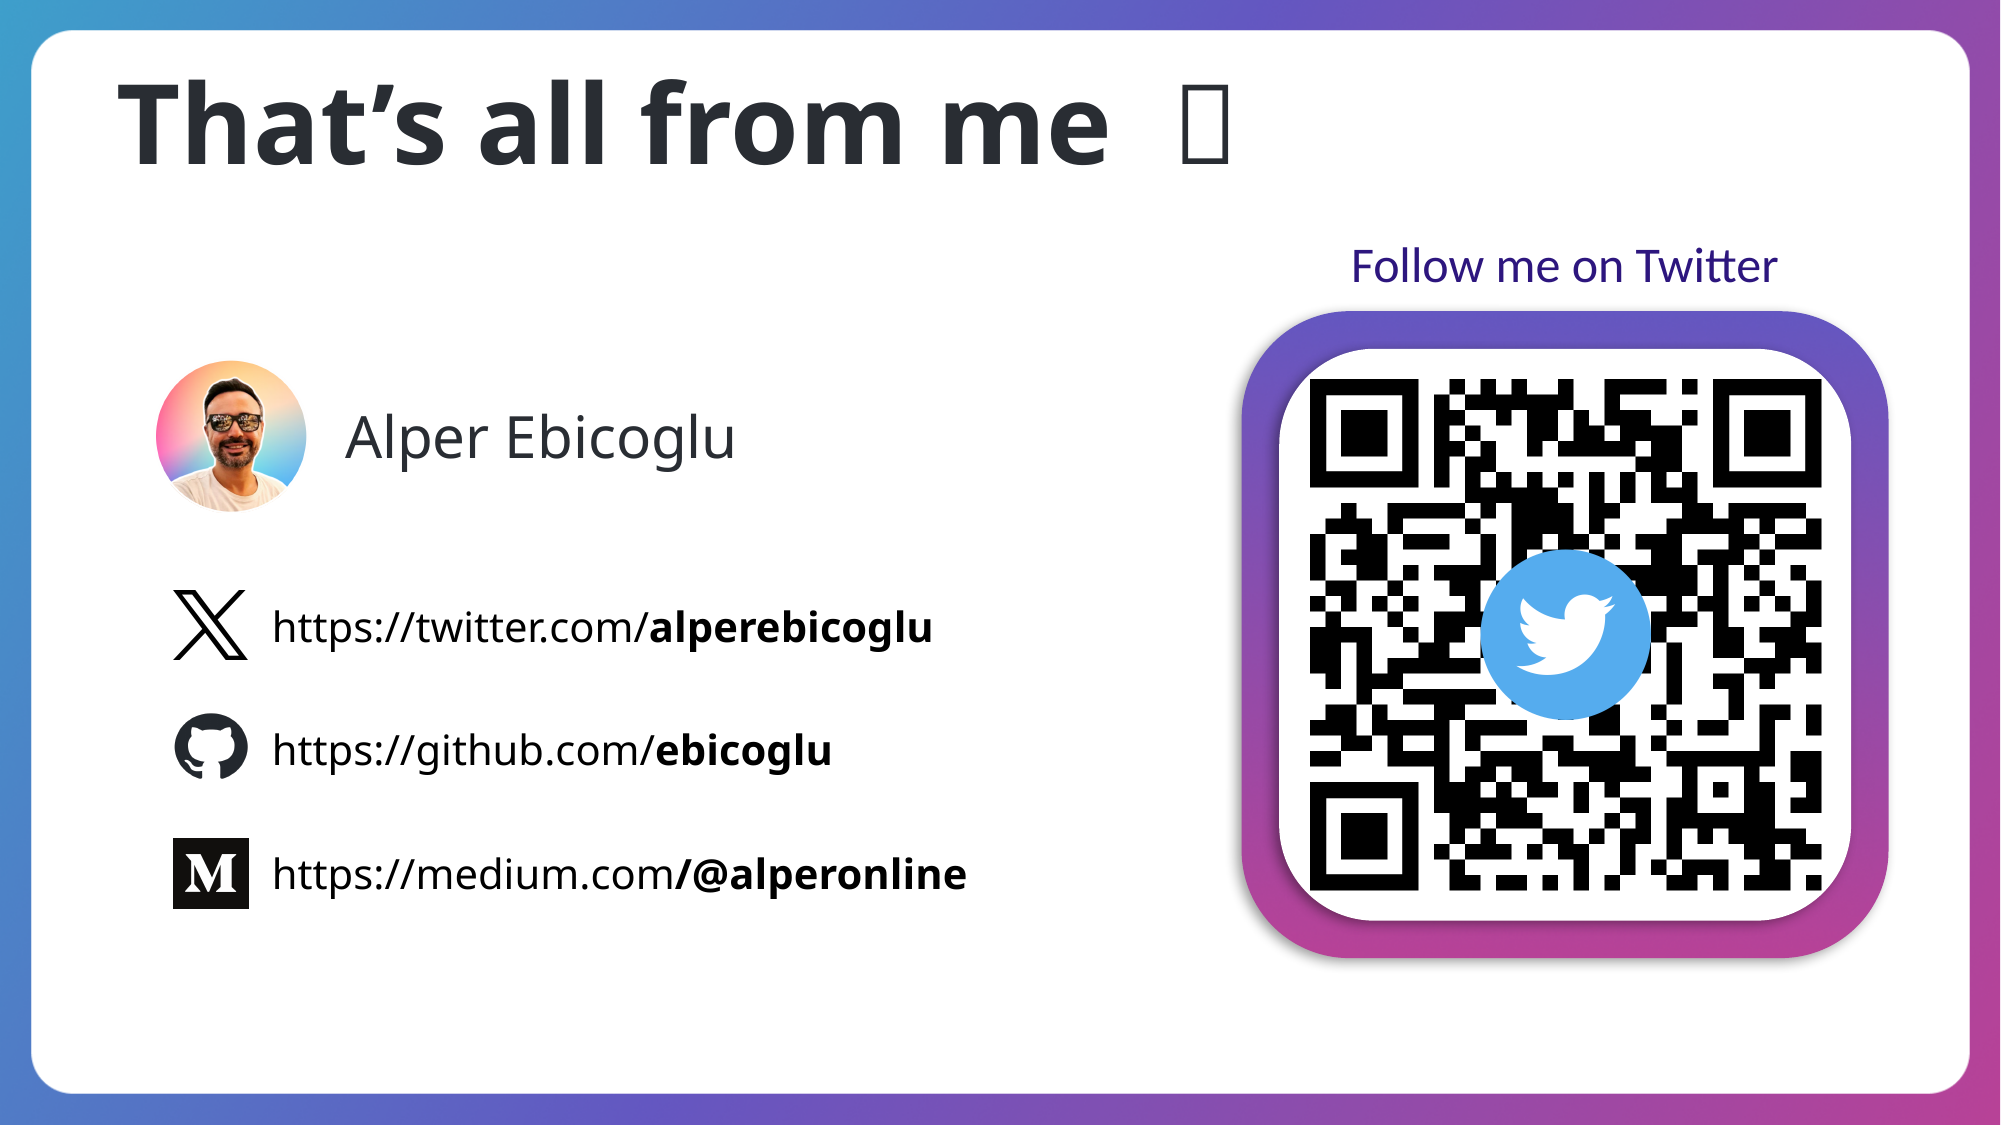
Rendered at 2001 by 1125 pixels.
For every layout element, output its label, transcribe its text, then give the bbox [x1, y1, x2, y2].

text_box Follow me on Twitter [1241, 237, 1889, 311]
text_box That’s all from me  [96, 33, 1950, 237]
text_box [153, 358, 1187, 911]
picture [0, 0, 2001, 1125]
